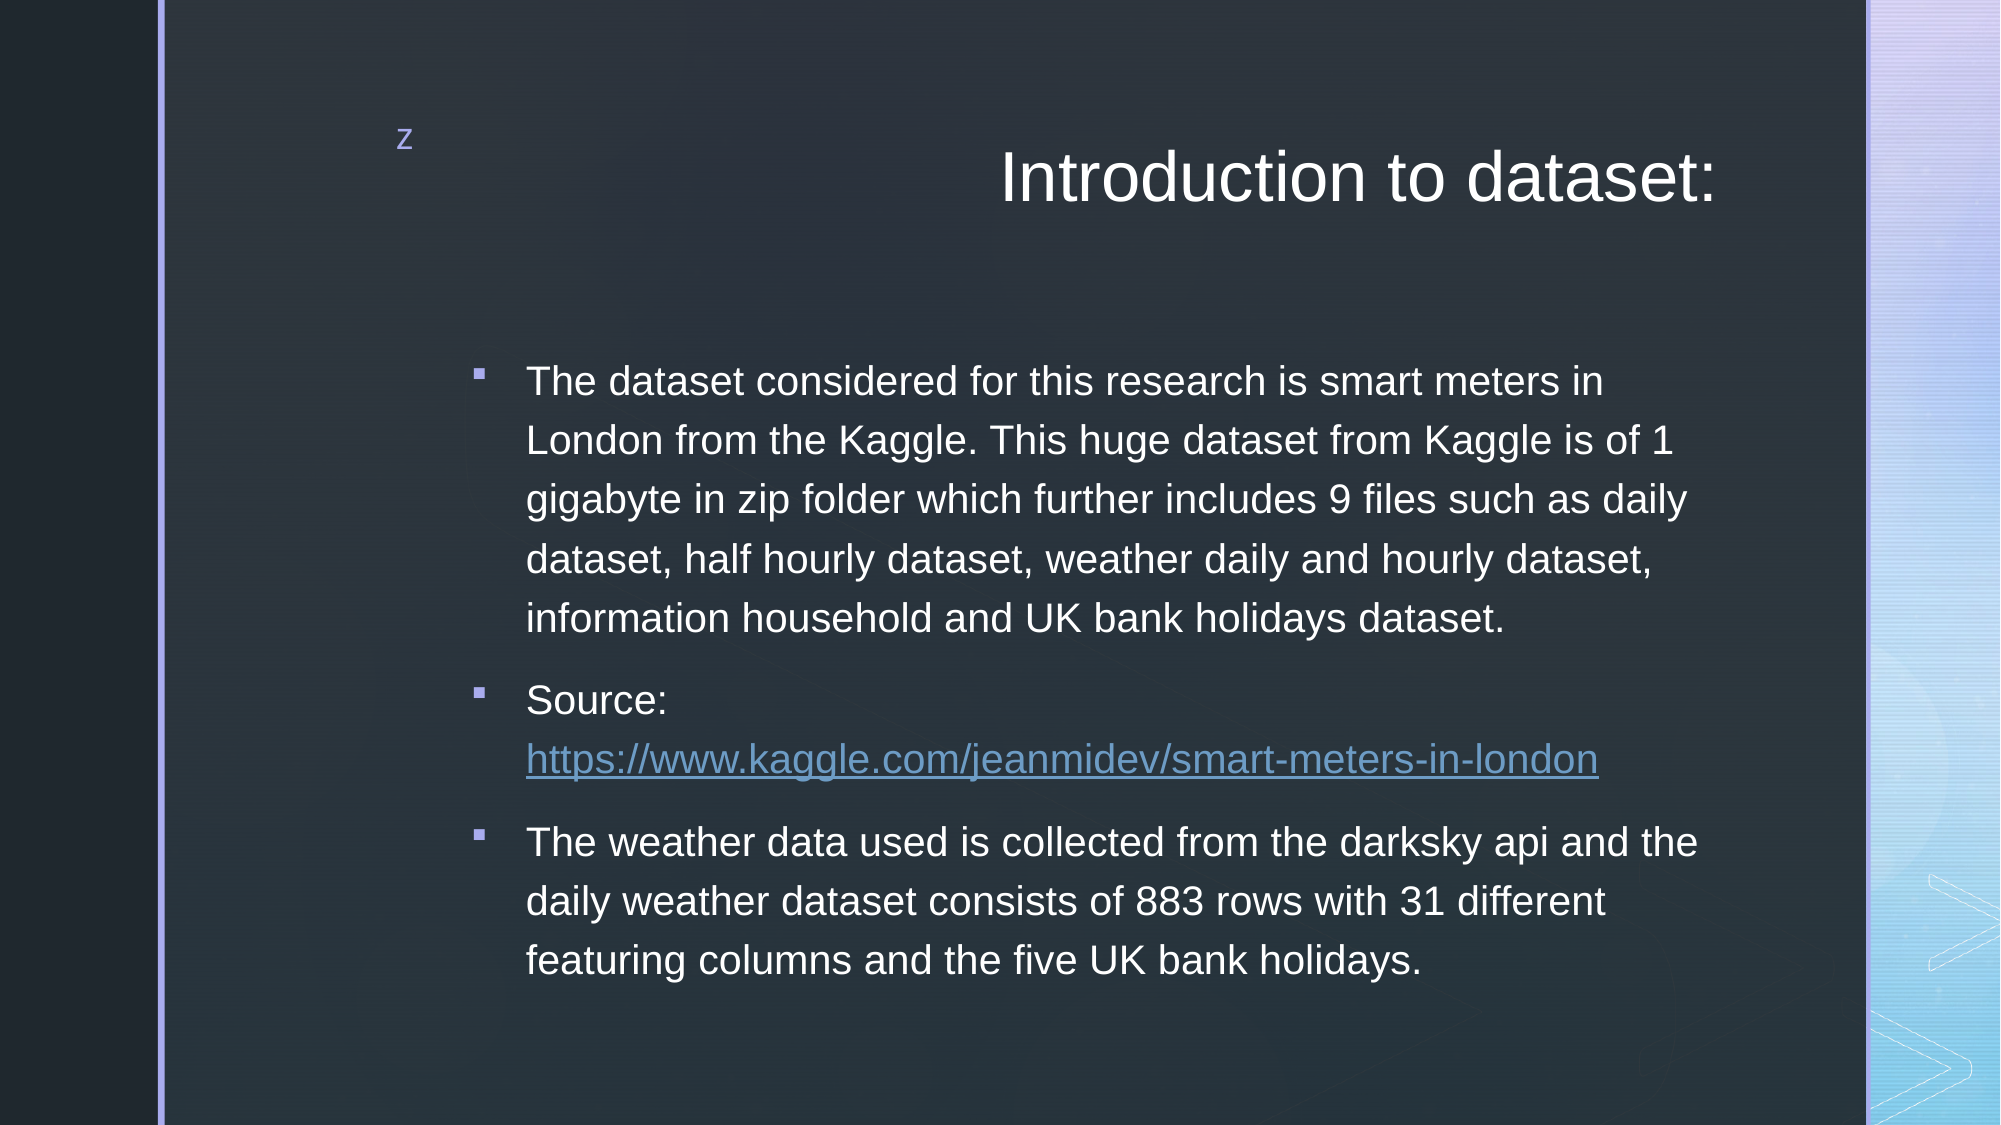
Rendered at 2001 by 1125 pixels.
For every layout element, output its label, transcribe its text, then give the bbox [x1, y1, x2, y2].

title Introduction to dataset: [428, 132, 1734, 310]
picture [1871, 0, 2001, 1125]
list The dataset considered for this research is smart meters in London from the Kaggle. This huge dataset from Kaggle is of 1 gigabyte in zip folder which further includes 9 files such as daily dataset, half hourly dataset, weather daily and hourly dataset, information household and UK bank holidays dataset. Source: https://www.kaggle.com/jeanmidev/smart-meters-in-london The weather data used is collected from the darksky api and the daily weather dataset consists of 883 rows with 31 different featuring columns and the five UK bank holidays. [454, 336, 1734, 993]
